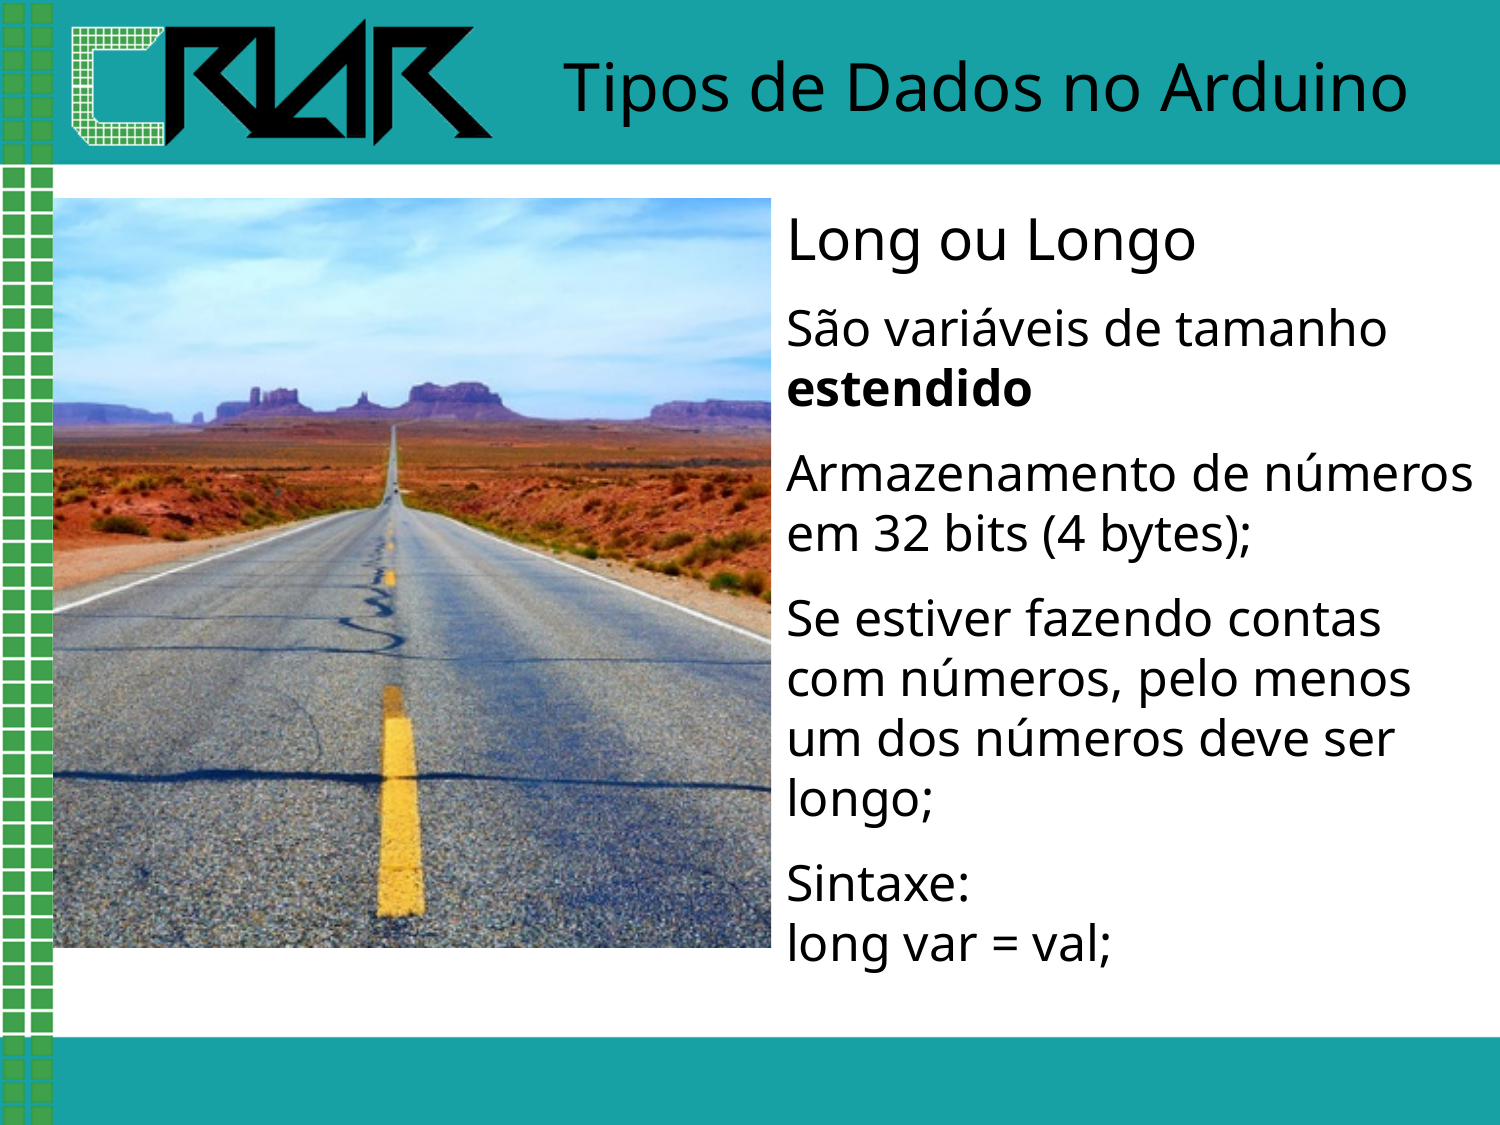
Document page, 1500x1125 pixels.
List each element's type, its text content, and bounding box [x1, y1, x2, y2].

text_box Long ou Longo São variáveis ​​de tamanho estendido Armazenamento de números em 32 bits (4 bytes); Se estiver fazendo contas com números, pelo menos um dos números deve ser longo; Sintaxe: long var = val; [771, 194, 1497, 980]
picture [0, 0, 1500, 1125]
text_box Tipos de Dados no Arduino [478, 31, 1497, 138]
